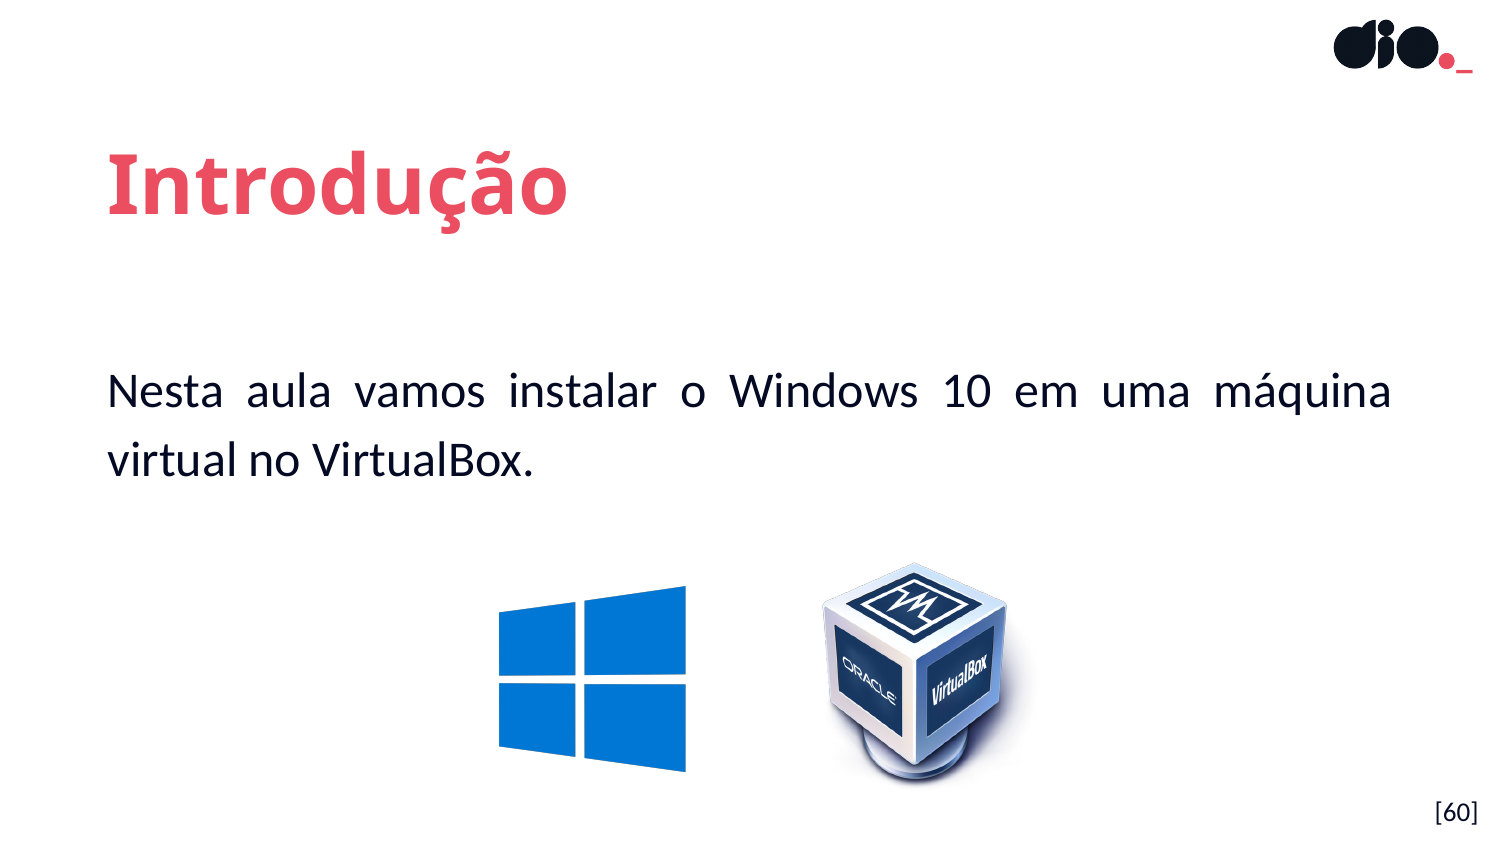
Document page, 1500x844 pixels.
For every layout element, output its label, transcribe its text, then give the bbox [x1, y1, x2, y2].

picture [813, 561, 1051, 799]
picture [1333, 19, 1473, 74]
text_box Introdução [92, 104, 1408, 243]
picture [499, 586, 687, 774]
slide_number [60] [1403, 779, 1494, 844]
text_box Nesta aula vamos instalar o Windows 10 em uma máquina virtual no VirtualBox. [92, 243, 1408, 592]
